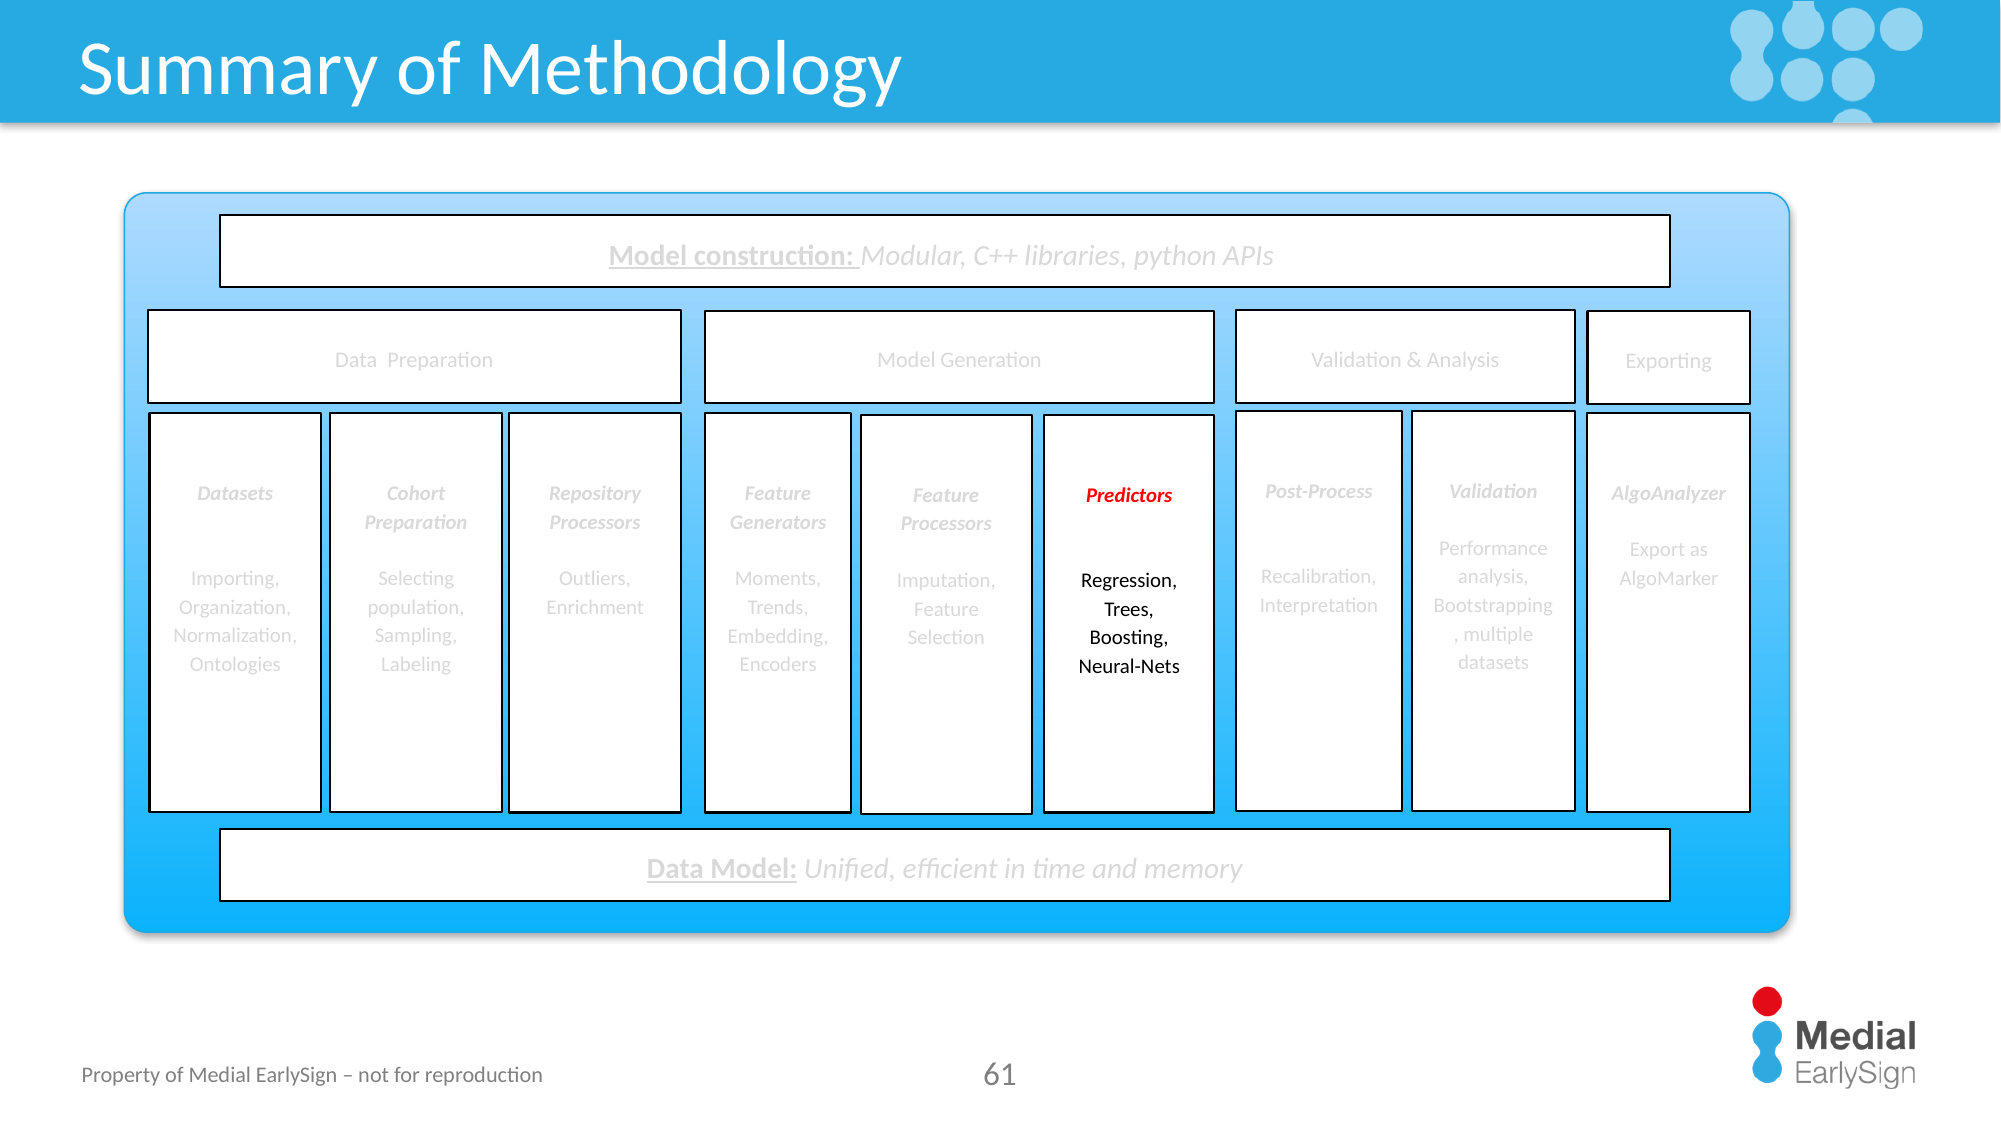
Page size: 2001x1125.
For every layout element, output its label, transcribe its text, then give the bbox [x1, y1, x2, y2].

picture [1730, 1, 1923, 123]
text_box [124, 192, 1790, 933]
picture [1752, 986, 1915, 1089]
title Summary of Methodology [63, 8, 1729, 119]
